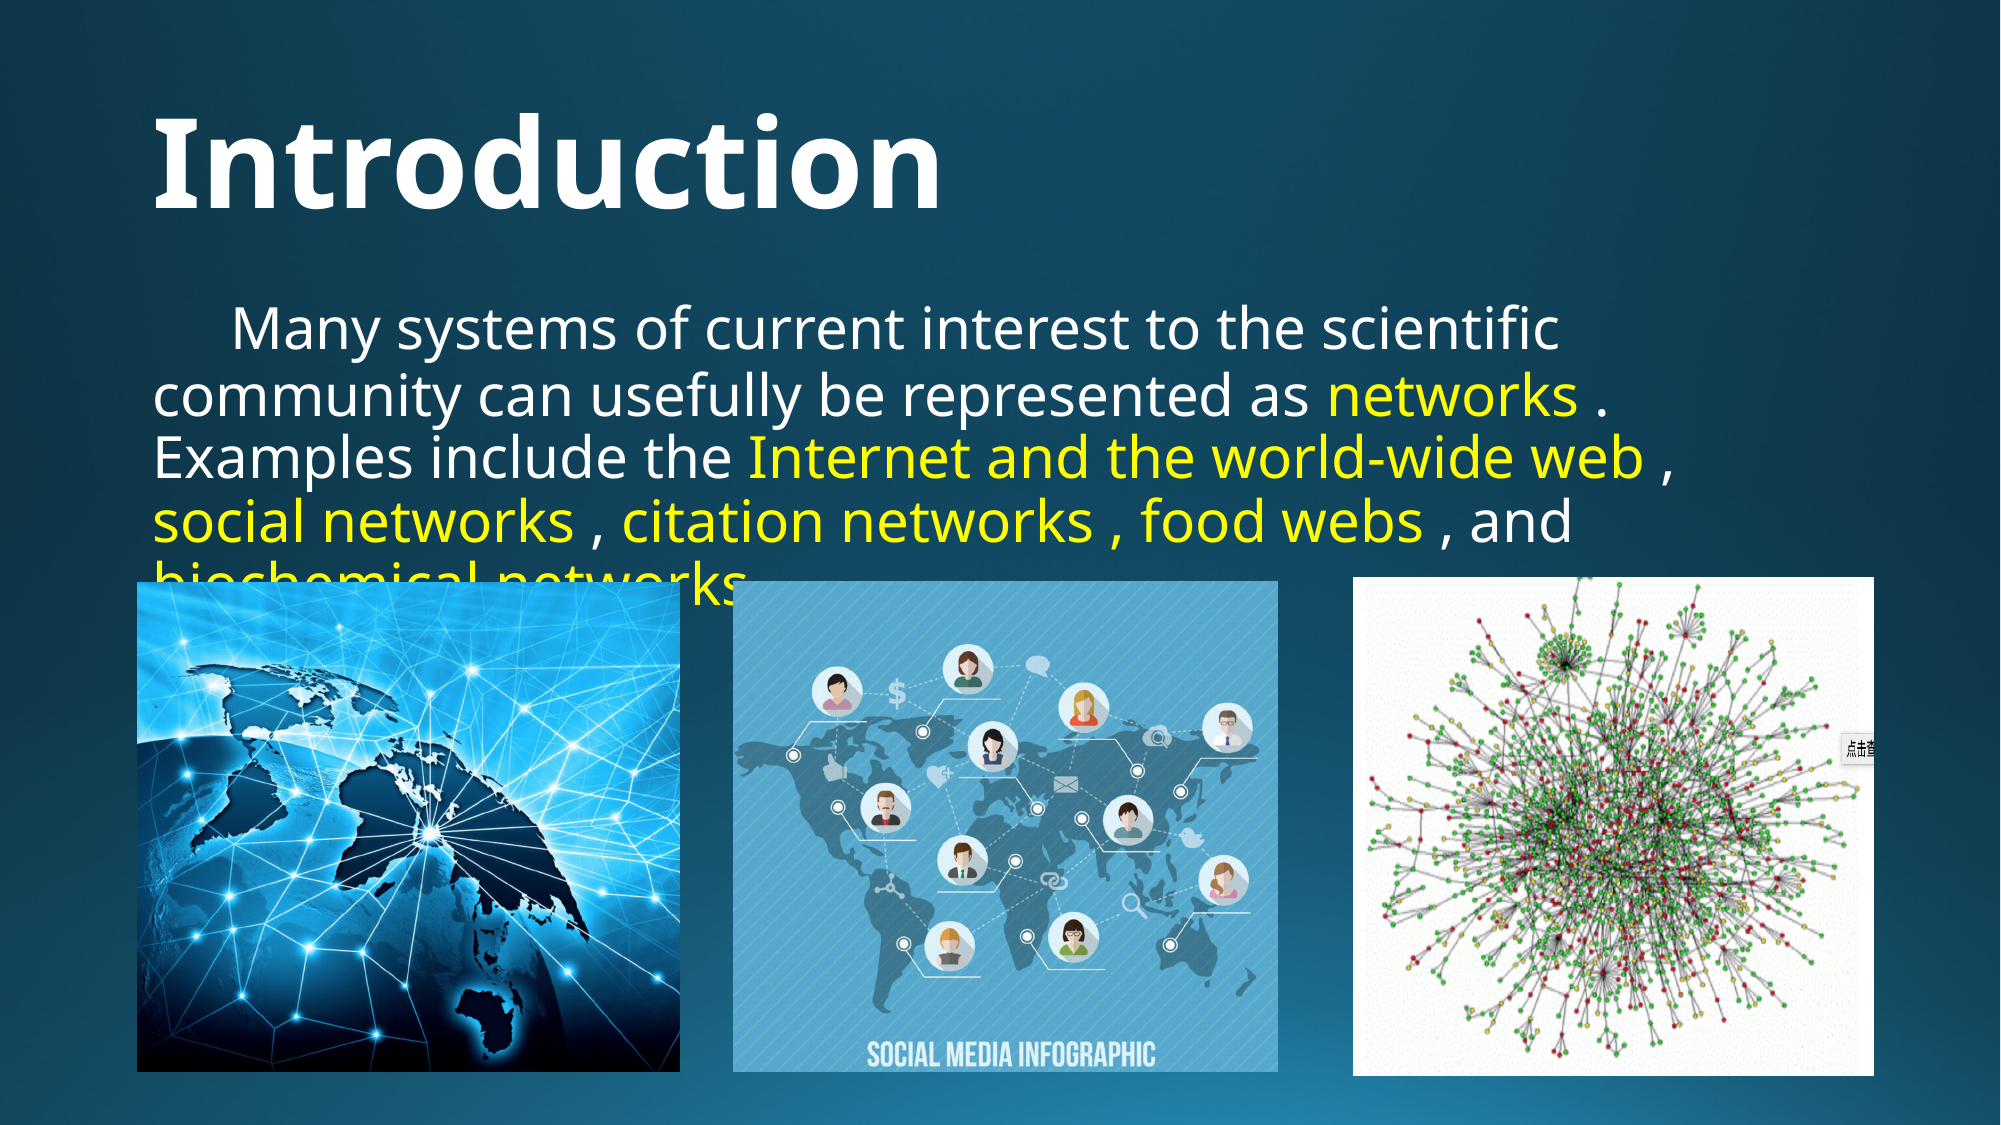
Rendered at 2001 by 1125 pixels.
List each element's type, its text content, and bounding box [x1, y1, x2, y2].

picture [0, 0, 2001, 1125]
list Many systems of current interest to the scientific community can usefully be represented as networks . Examples include the Internet and the world-wide web , social networks , citation networks , food webs , and biochemical networks . [137, 277, 1817, 1043]
title Introduction [137, 59, 1863, 278]
